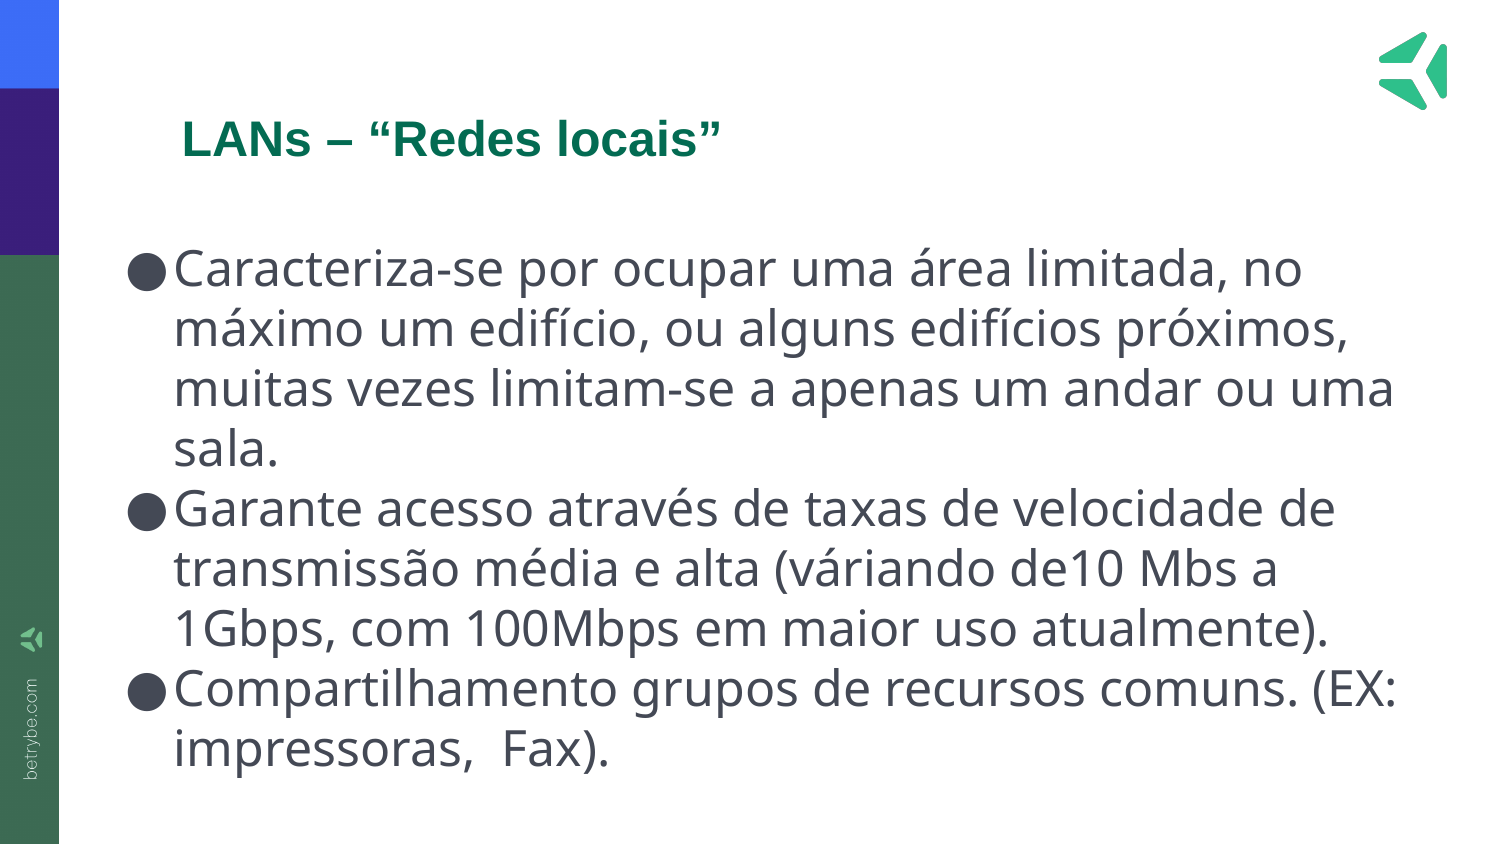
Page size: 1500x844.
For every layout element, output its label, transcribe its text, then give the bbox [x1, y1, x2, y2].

title LANs – “Redes locais” [166, 91, 1442, 192]
picture [1343, 7, 1485, 150]
text_box [802, 169, 1500, 789]
list Caracteriza-se por ocupar uma área limitada, no máximo um edifício, ou alguns edifícios próximos, muitas vezes limitam-se a apenas um andar ou uma sala. Garante acesso através de taxas de velocidade de transmissão média e alta (váriando de10 Mbs a 1Gbps, com 100Mbps em maior uso atualmente). Compartilhamento grupos de recursos comuns. (EX: impressoras, Fax). [83, 221, 1420, 844]
picture [0, 0, 59, 844]
